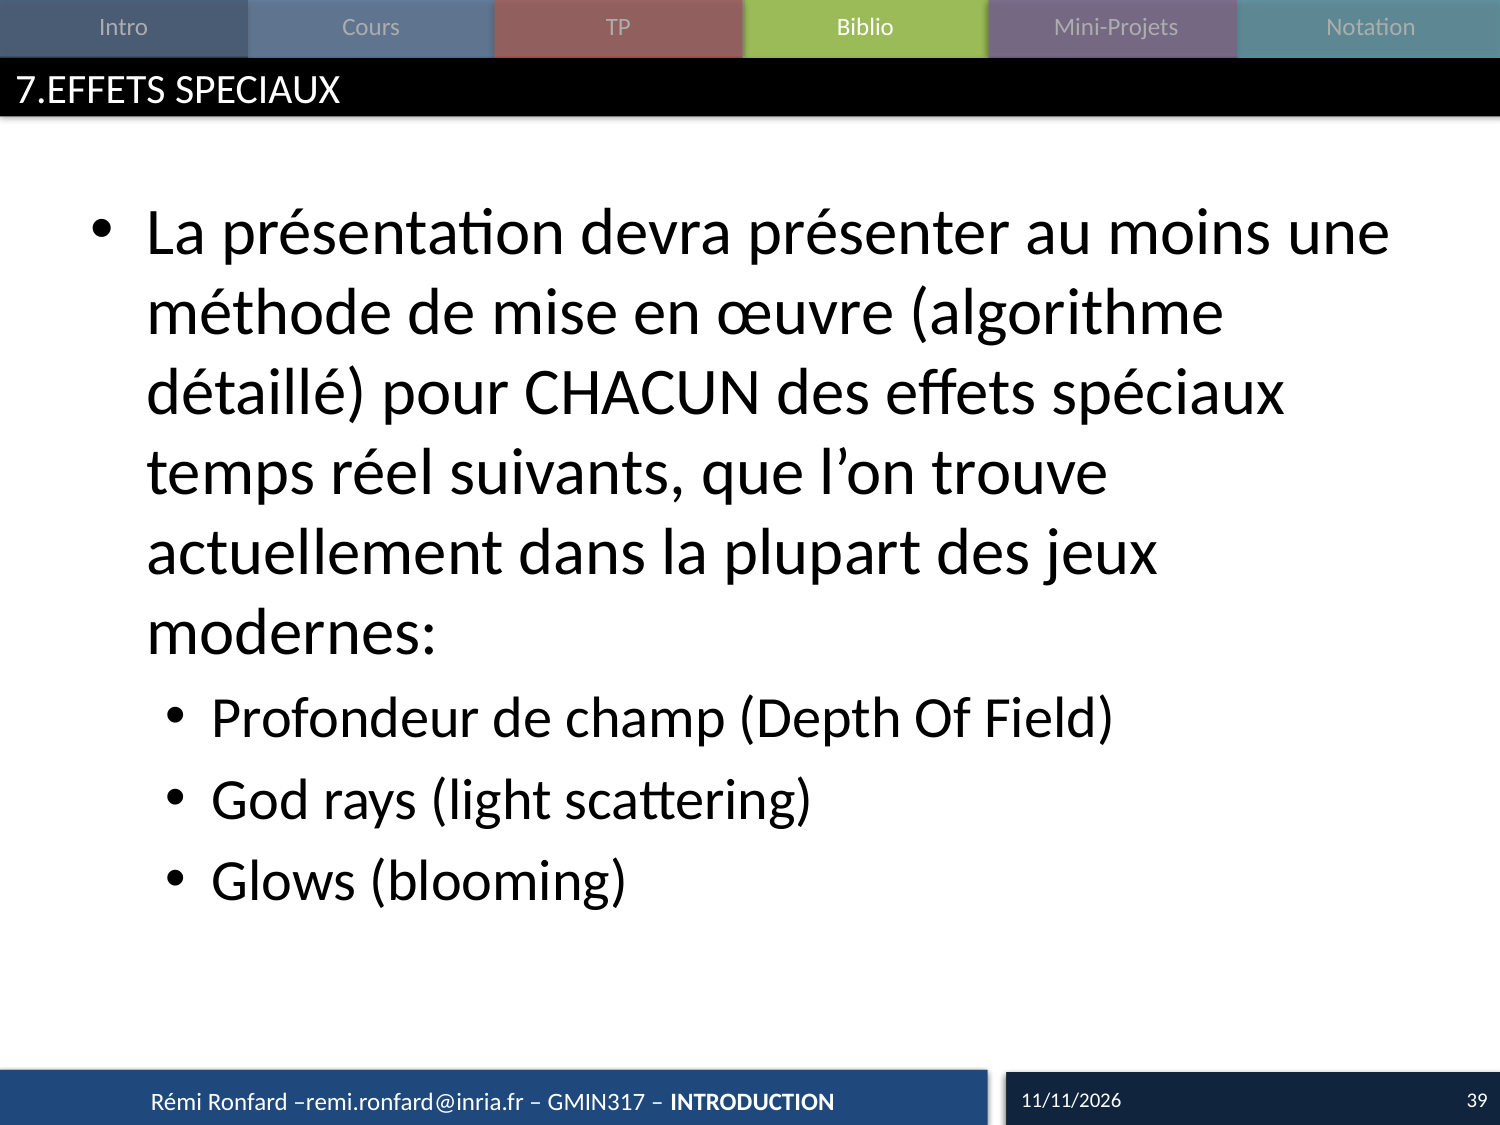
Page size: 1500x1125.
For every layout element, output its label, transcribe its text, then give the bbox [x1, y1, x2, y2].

footer Rémi Ronfard –remi.ronfard@inria.fr – GMIN317 – INTRODUCTION [0, 1072, 988, 1125]
title 7.EFFETS SPECIAUX [0, 58, 1500, 117]
list La présentation devra présenter au moins une méthode de mise en œuvre (algorithme détaillé) pour CHACUN des effets spéciaux temps réel suivants, que l’on trouve actuellement dans la plupart des jeux modernes: Profondeur de champ (Depth Of Field) God rays (light scattering) Glows (blooming) [75, 179, 1425, 1005]
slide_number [1006, 1070, 1153, 1125]
slide_number 39 [1153, 1071, 1500, 1125]
